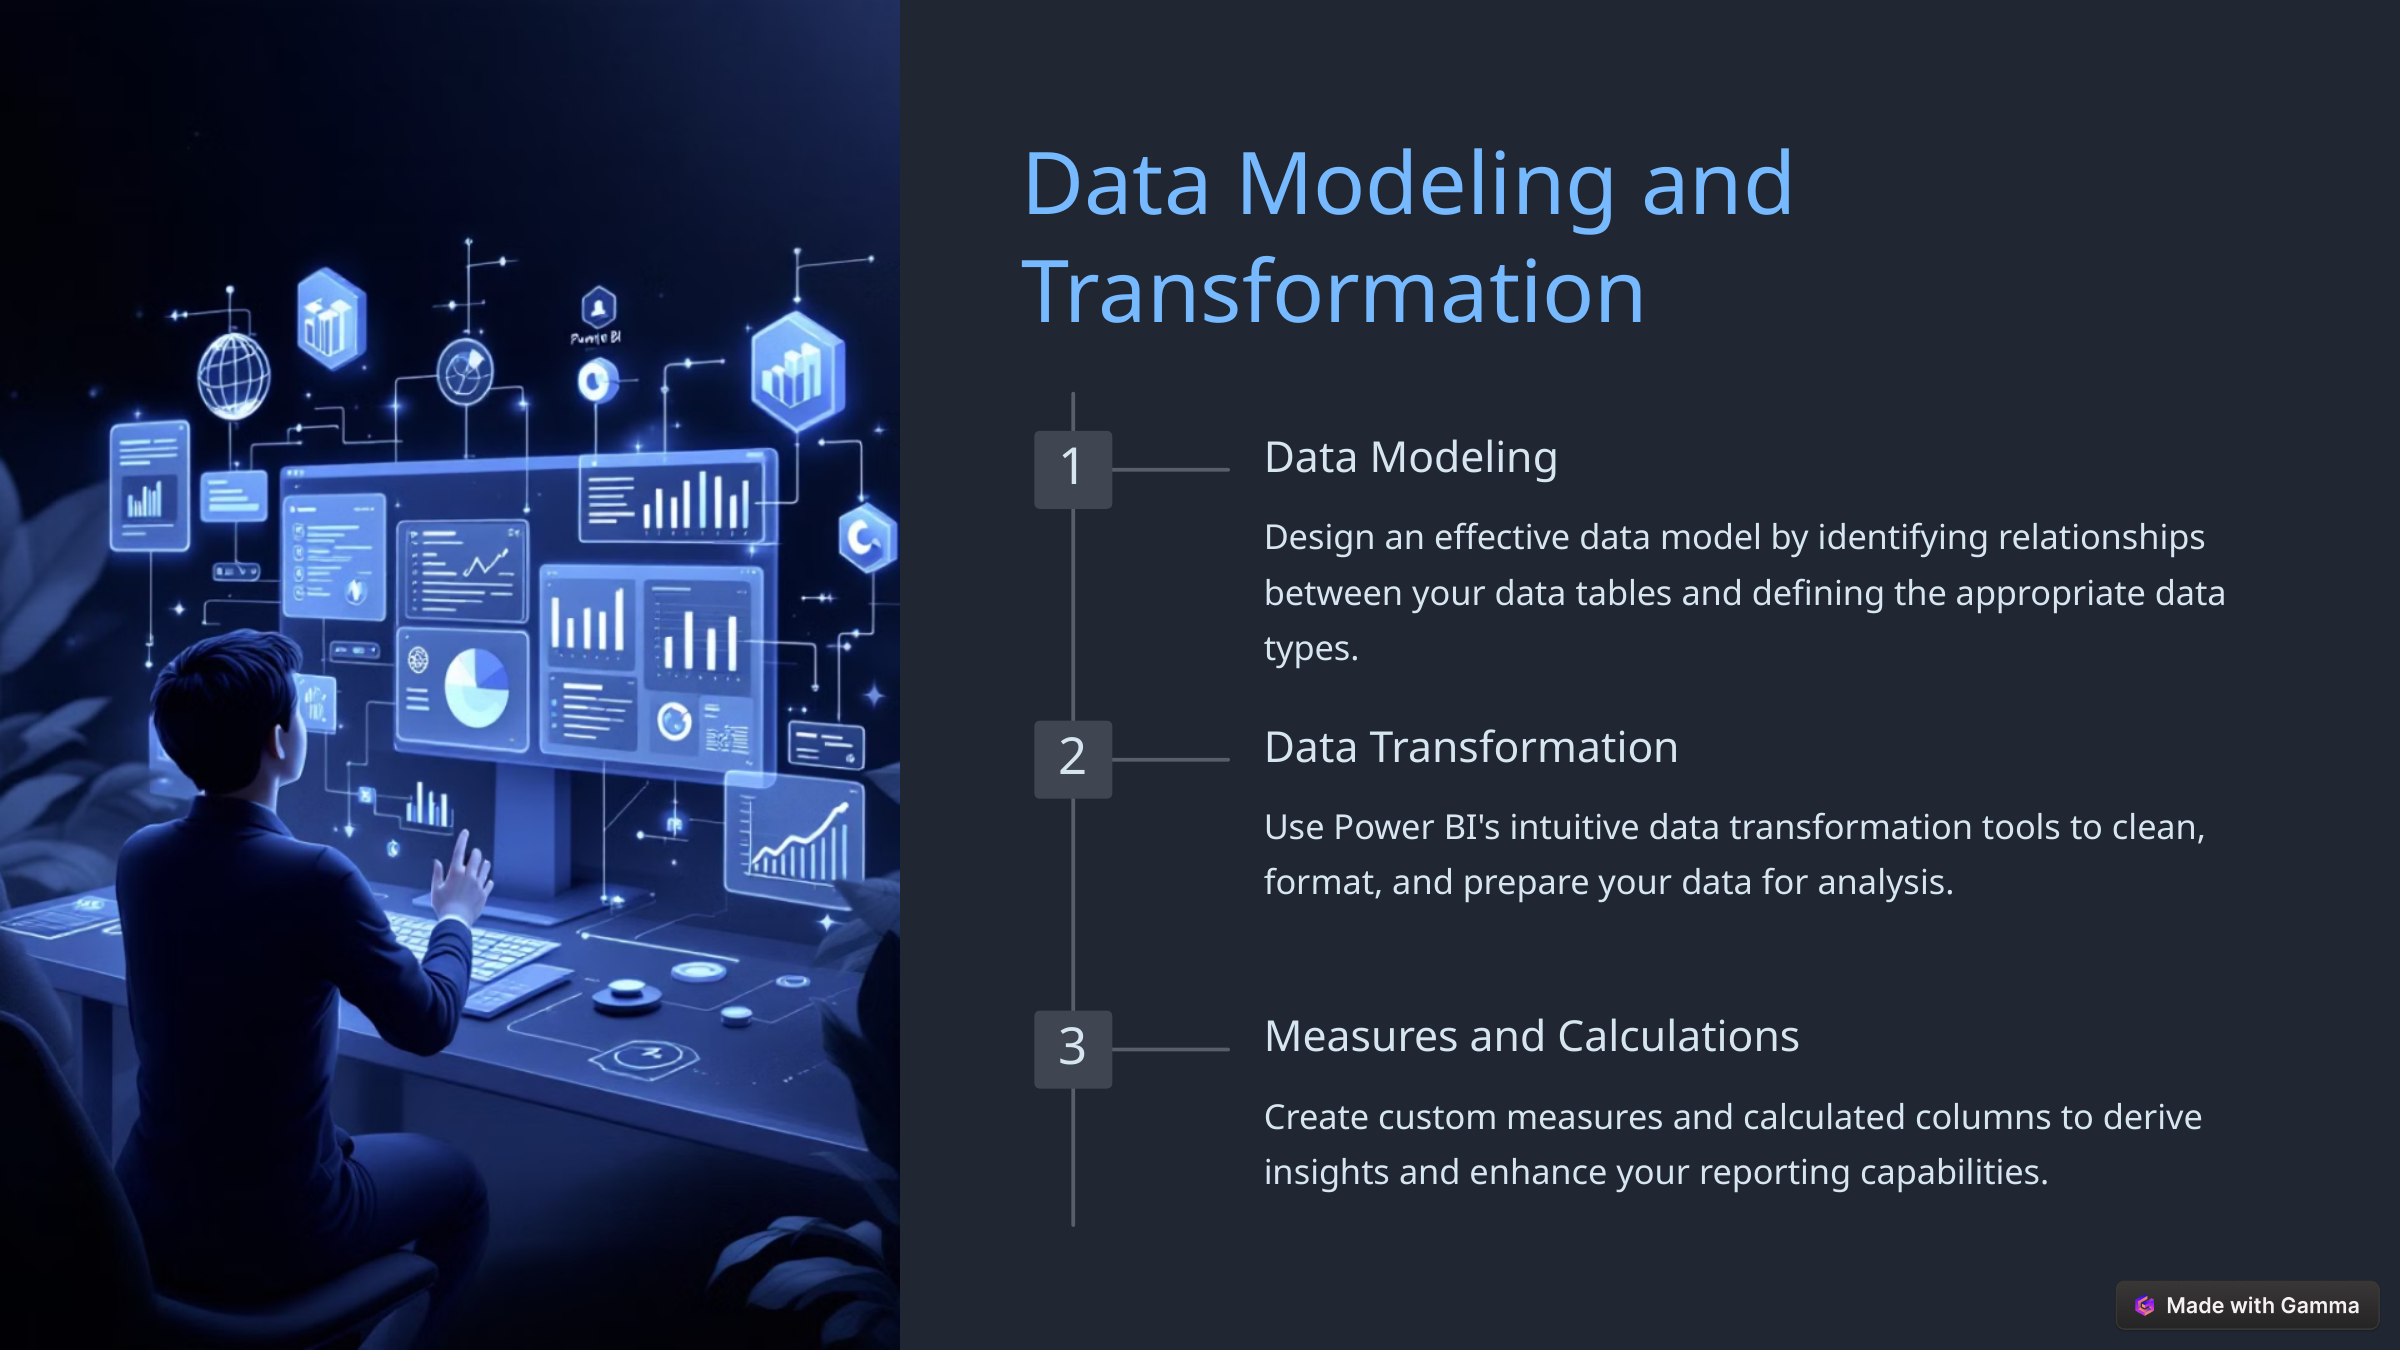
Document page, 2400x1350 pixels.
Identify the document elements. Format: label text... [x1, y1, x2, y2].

text_box Use Power BI's intuitive data transformation tools to clean, format, and prepare your data for analysis. [1264, 791, 2279, 903]
text_box 2 [1058, 733, 1088, 786]
text_box [1113, 757, 1230, 762]
text_box [1113, 1047, 1230, 1052]
text_box [1034, 720, 1113, 799]
text_box [1071, 1089, 1076, 1227]
picture [2106, 1271, 2389, 1339]
text_box Data Transformation [1264, 716, 1698, 771]
text_box [1034, 1010, 1113, 1089]
text_box [1071, 509, 1076, 720]
text_box Data Modeling and Transformation [1021, 123, 2279, 340]
text_box 3 [1059, 1023, 1088, 1076]
text_box [1071, 799, 1076, 1010]
text_box Data Modeling [1264, 426, 1698, 481]
text_box [1034, 430, 1113, 509]
text_box Create custom measures and calculated columns to derive insights and enhance your reporting capabilities. [1264, 1081, 2279, 1193]
text_box 1 [1062, 443, 1085, 496]
text_box Design an effective data model by identifying relationships between your data tables and defining the appropriate data types. [1264, 501, 2279, 613]
picture [0, 0, 900, 1350]
text_box [1071, 391, 1076, 430]
text_box [1113, 467, 1230, 472]
text_box Measures and Calculations [1263, 1006, 1817, 1061]
